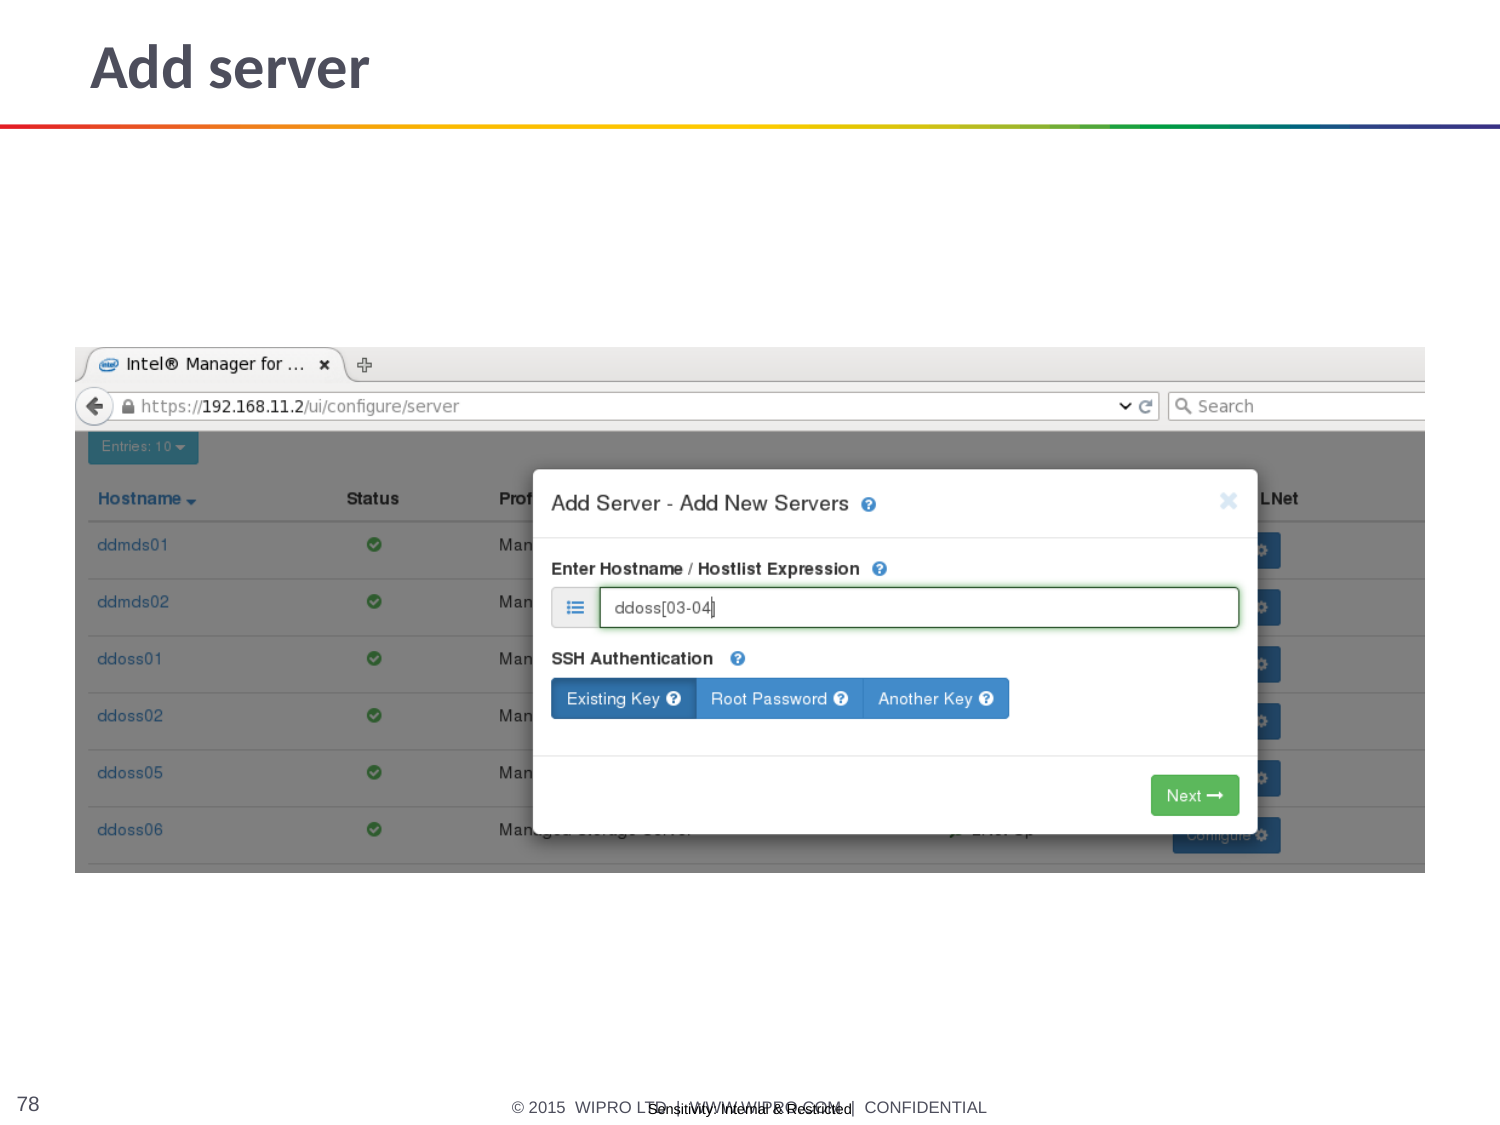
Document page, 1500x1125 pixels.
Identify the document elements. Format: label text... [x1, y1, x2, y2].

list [74, 346, 1426, 874]
title Add server [74, 17, 1426, 109]
